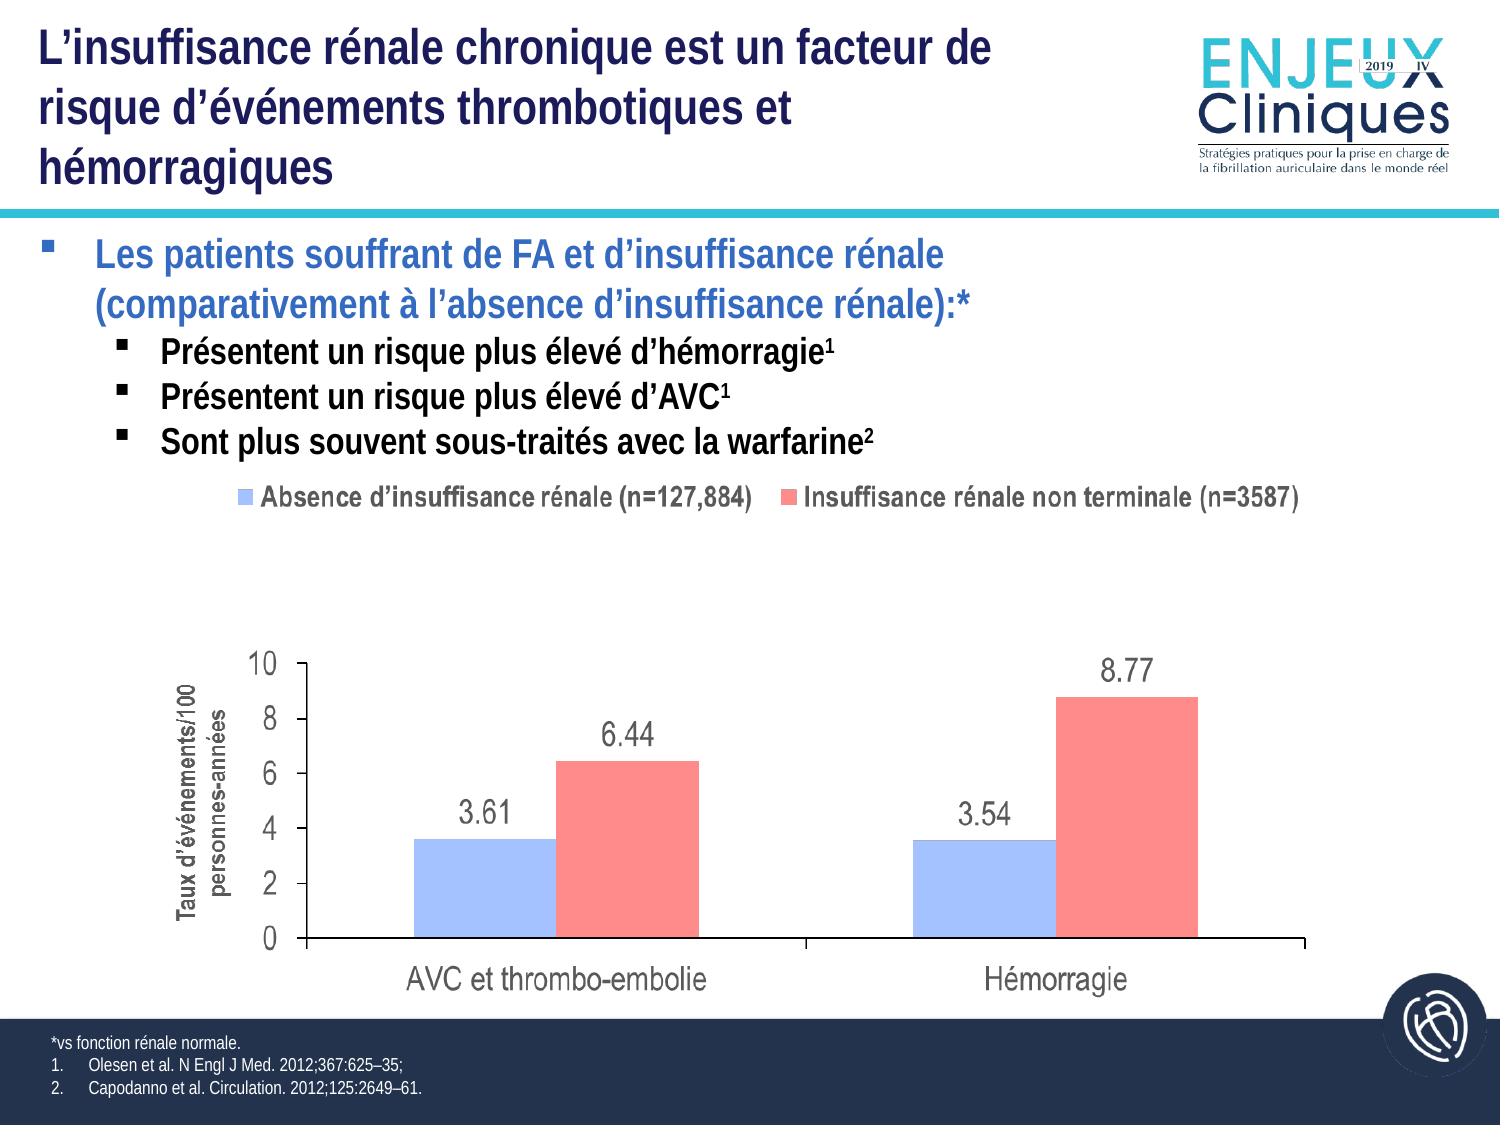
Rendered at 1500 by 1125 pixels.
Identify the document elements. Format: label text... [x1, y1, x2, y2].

picture [130, 429, 1337, 1047]
picture [1374, 965, 1493, 1084]
text_box [0, 1018, 1500, 1125]
text_box *vs fonction rénale normale. Olesen et al. N Engl J Med. 2012;367:625–35; Capodanno et al. Circulation. 2012;125:2649–61. [36, 1023, 749, 1106]
picture [1192, 31, 1453, 180]
text_box L’insuffisance rénale chronique est un facteur de risque d’événements thrombotiques et hémorragiques [23, 6, 1098, 202]
text_box Les patients souffrant de FA et d’insuffisance rénale (comparativement à l’absence d’insuffisance rénale):* Présentent un risque plus élevé d’hémorragie1 Présentent un risque plus élevé d’AVC1 Sont plus souvent sous-traités avec la warfarine2 [23, 221, 1462, 470]
